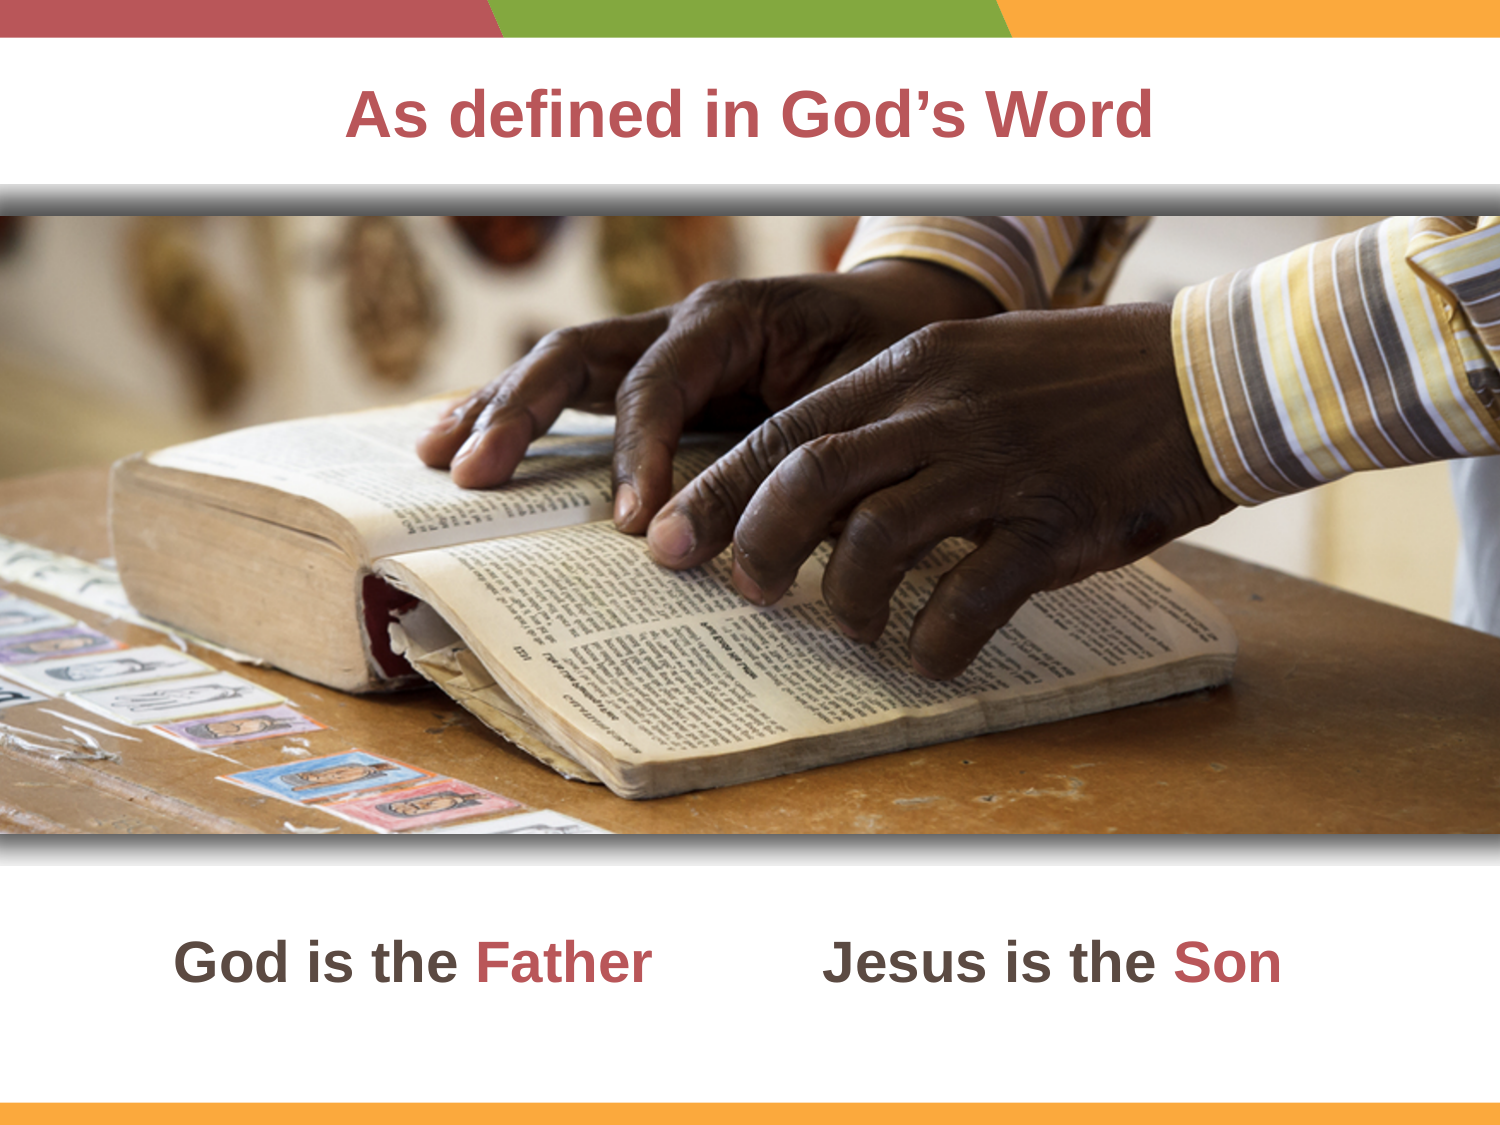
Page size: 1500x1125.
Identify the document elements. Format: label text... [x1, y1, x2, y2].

text_box Jesus is the Son [749, 916, 1356, 1001]
picture [0, 216, 1500, 834]
title As defined in God’s Word [103, 63, 1397, 195]
text_box God is the Father [110, 916, 717, 1001]
